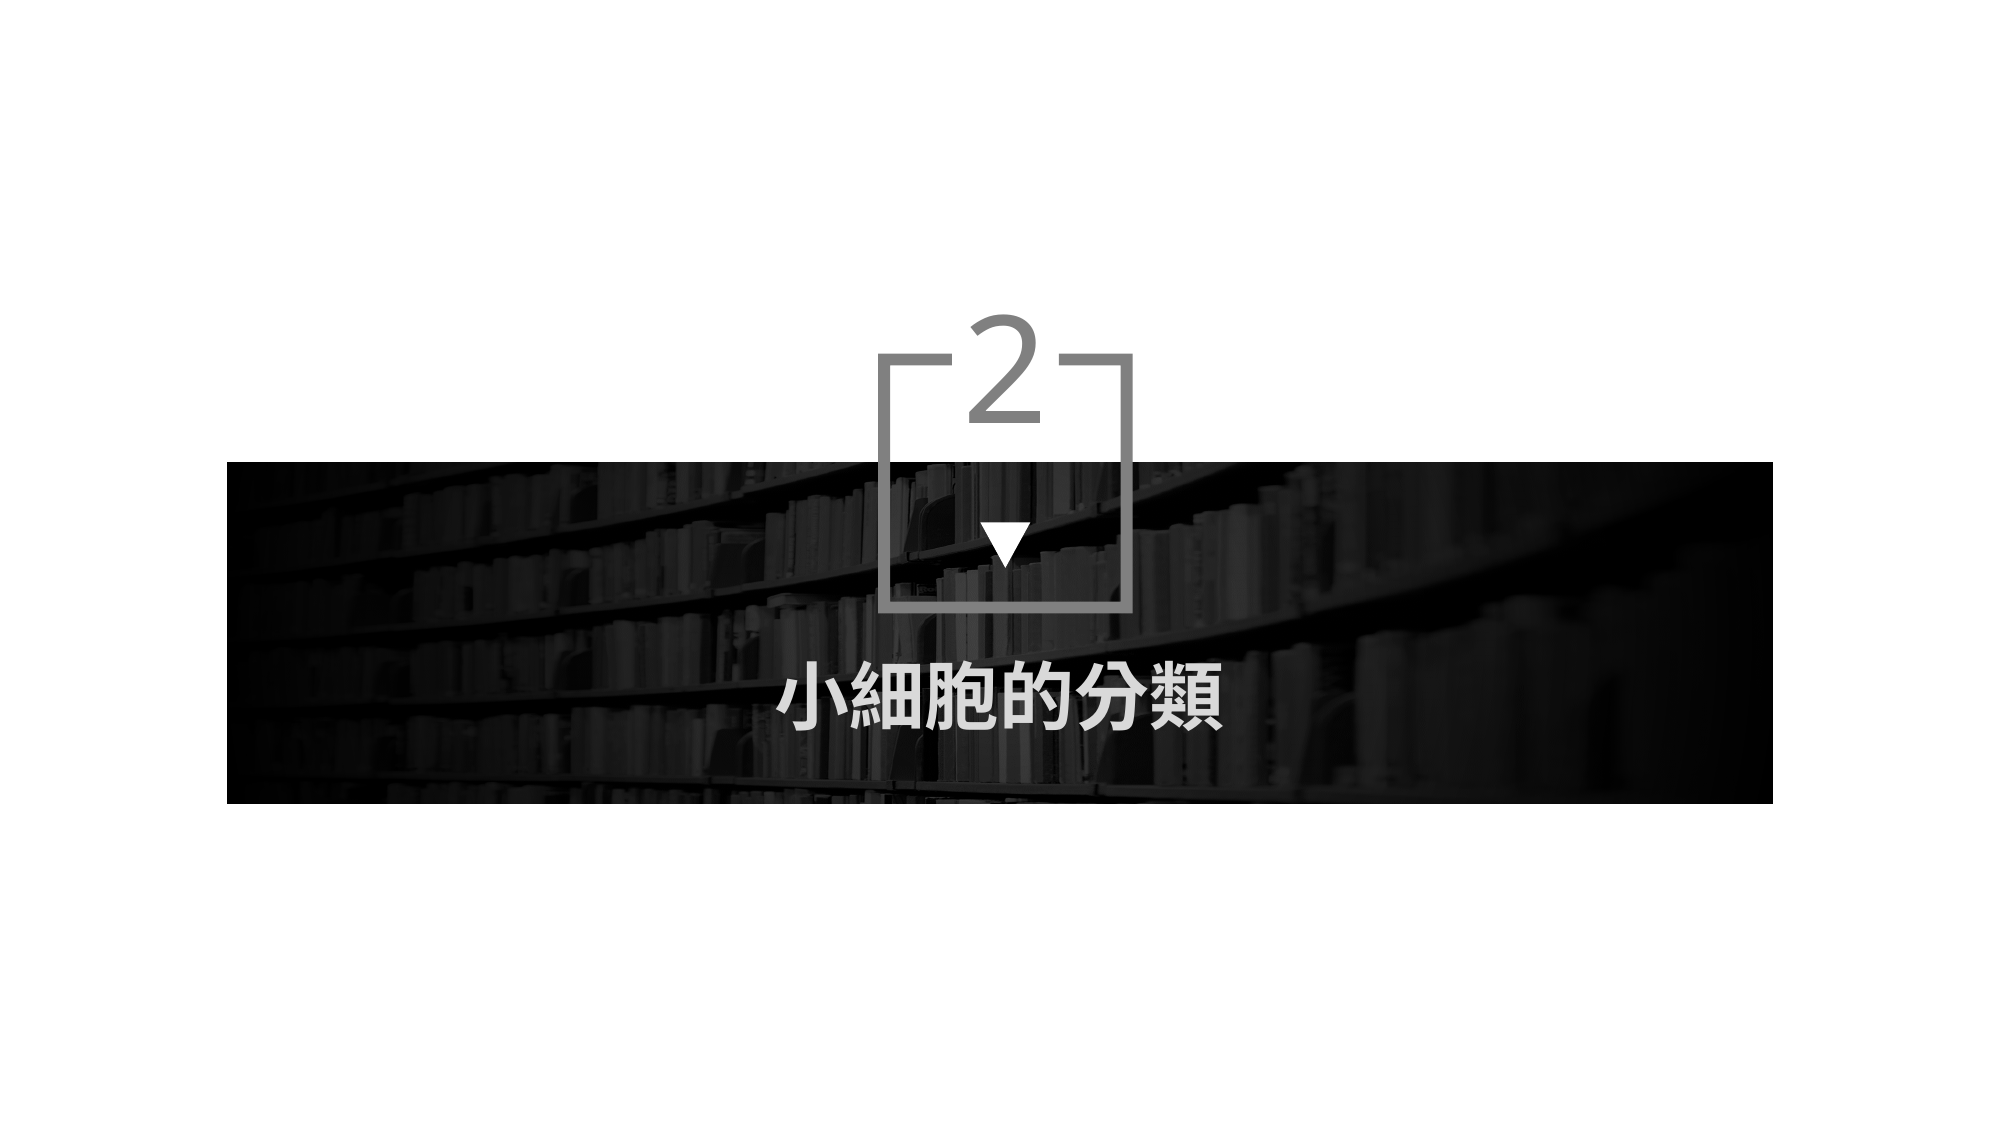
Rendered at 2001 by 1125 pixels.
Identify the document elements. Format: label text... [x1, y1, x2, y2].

text_box [877, 352, 948, 462]
text_box 2 [948, 265, 1056, 461]
text_box [1058, 352, 1134, 462]
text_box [227, 462, 1773, 804]
